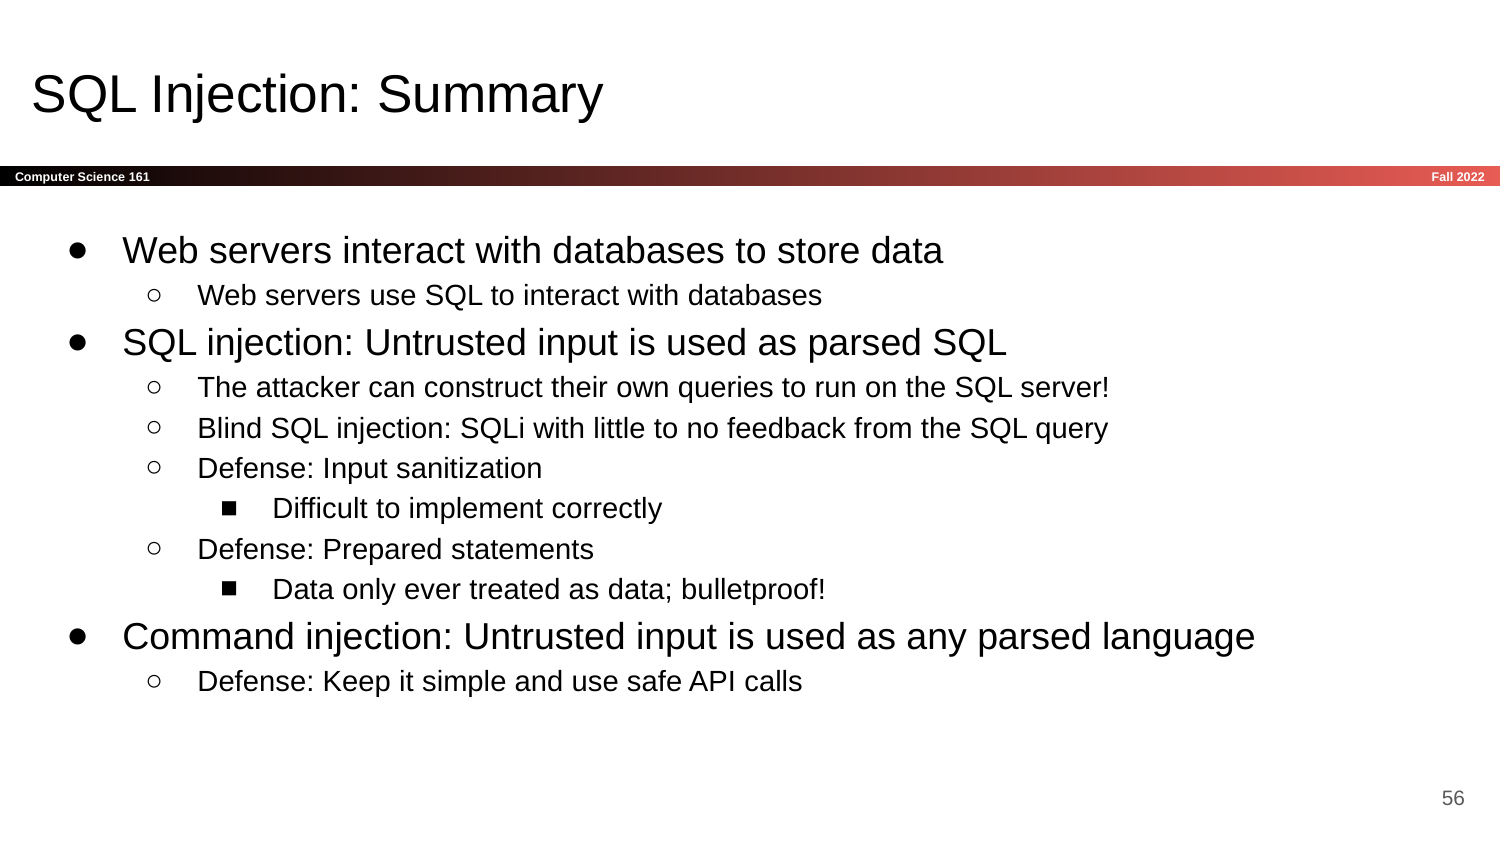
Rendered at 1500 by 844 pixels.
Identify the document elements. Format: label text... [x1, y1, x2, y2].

slide_number ‹#› [1389, 764, 1480, 830]
title SQL Injection: Summary [16, 44, 1415, 139]
list Web servers interact with databases to store data Web servers use SQL to interact with databases SQL injection: Untrusted input is used as parsed SQL The attacker can construct their own queries to run on the SQL server! Blind SQL injection: SQLi with little to no feedback from the SQL query Defense: Input sanitization Difficult to implement correctly Defense: Prepared statements Data only ever treated as data; bulletproof! Command injection: Untrusted input is used as any parsed language Defense: Keep it simple and use safe API calls [32, 204, 1431, 823]
